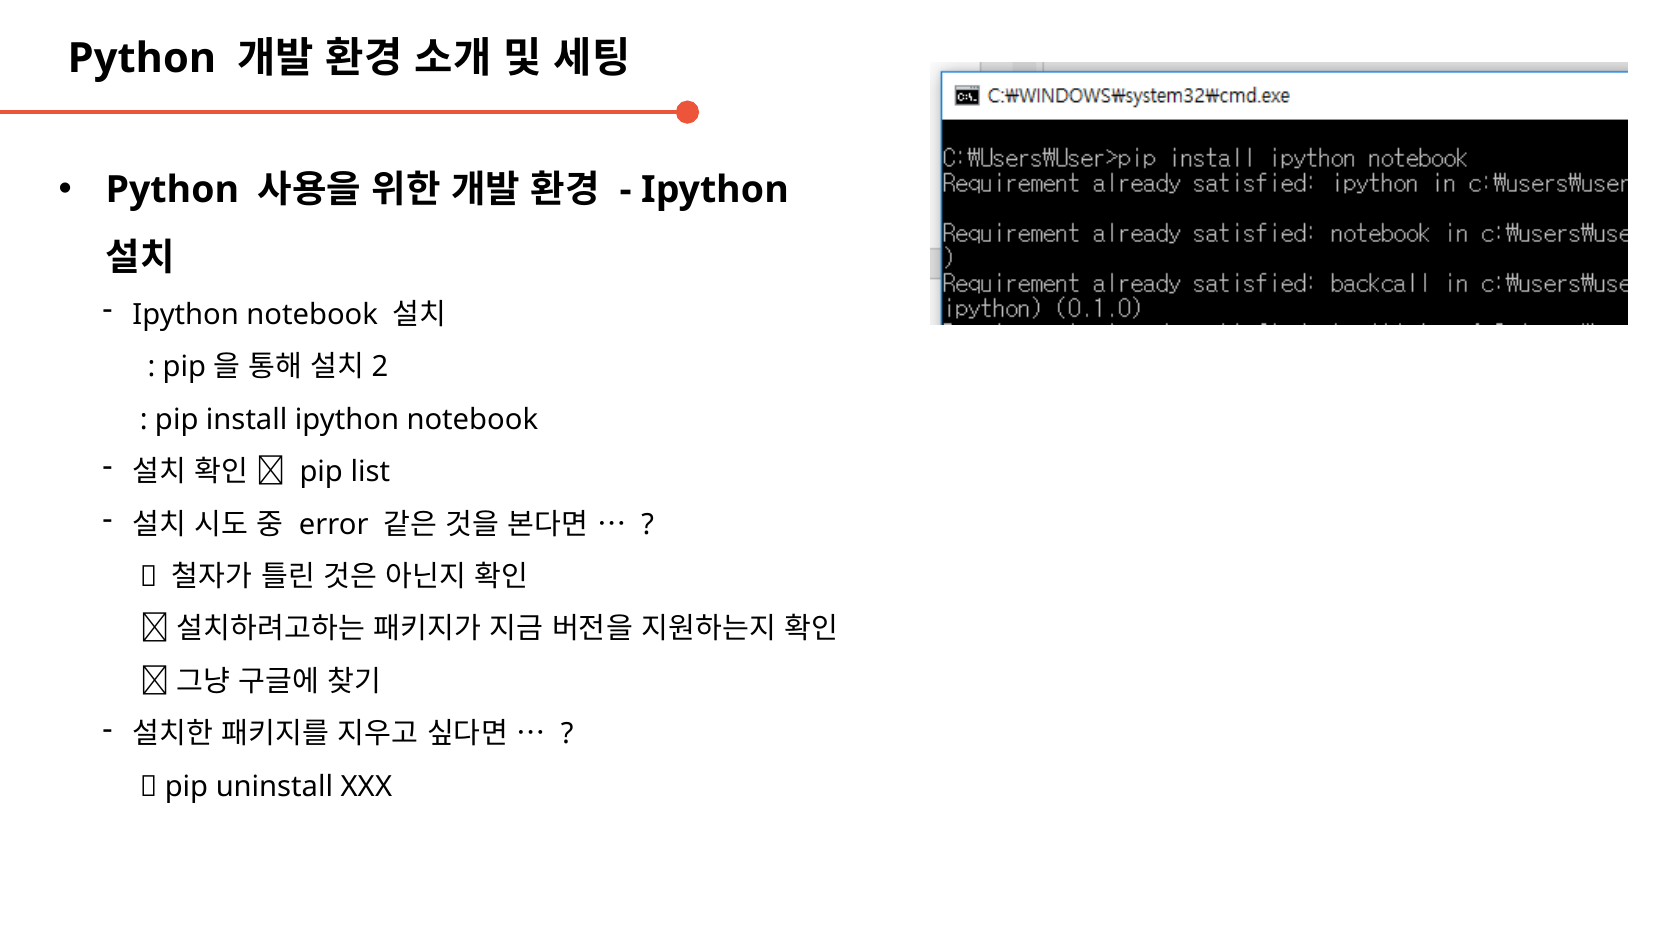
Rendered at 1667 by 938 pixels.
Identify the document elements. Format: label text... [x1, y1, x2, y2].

text_box Python 사용을 위한 개발 환경 - Ipython 설치 Ipython notebook 설치 : pip을 통해 설치2 : pip install ipython notebook 설치 확인  pip list 설치 시도 중 error 같은 것을 본다면 … ?  철자가 틀린 것은 아닌지 확인  설치하려고하는 패키지가 지금 버전을 지원하는지 확인  그냥 구글에 찾기 설치한 패키지를 지우고 싶다면 … ?  pip uninstall XXX [43, 135, 875, 810]
text_box Python 개발 환경 소개 및 세팅 [52, 23, 964, 88]
picture [930, 62, 1628, 325]
